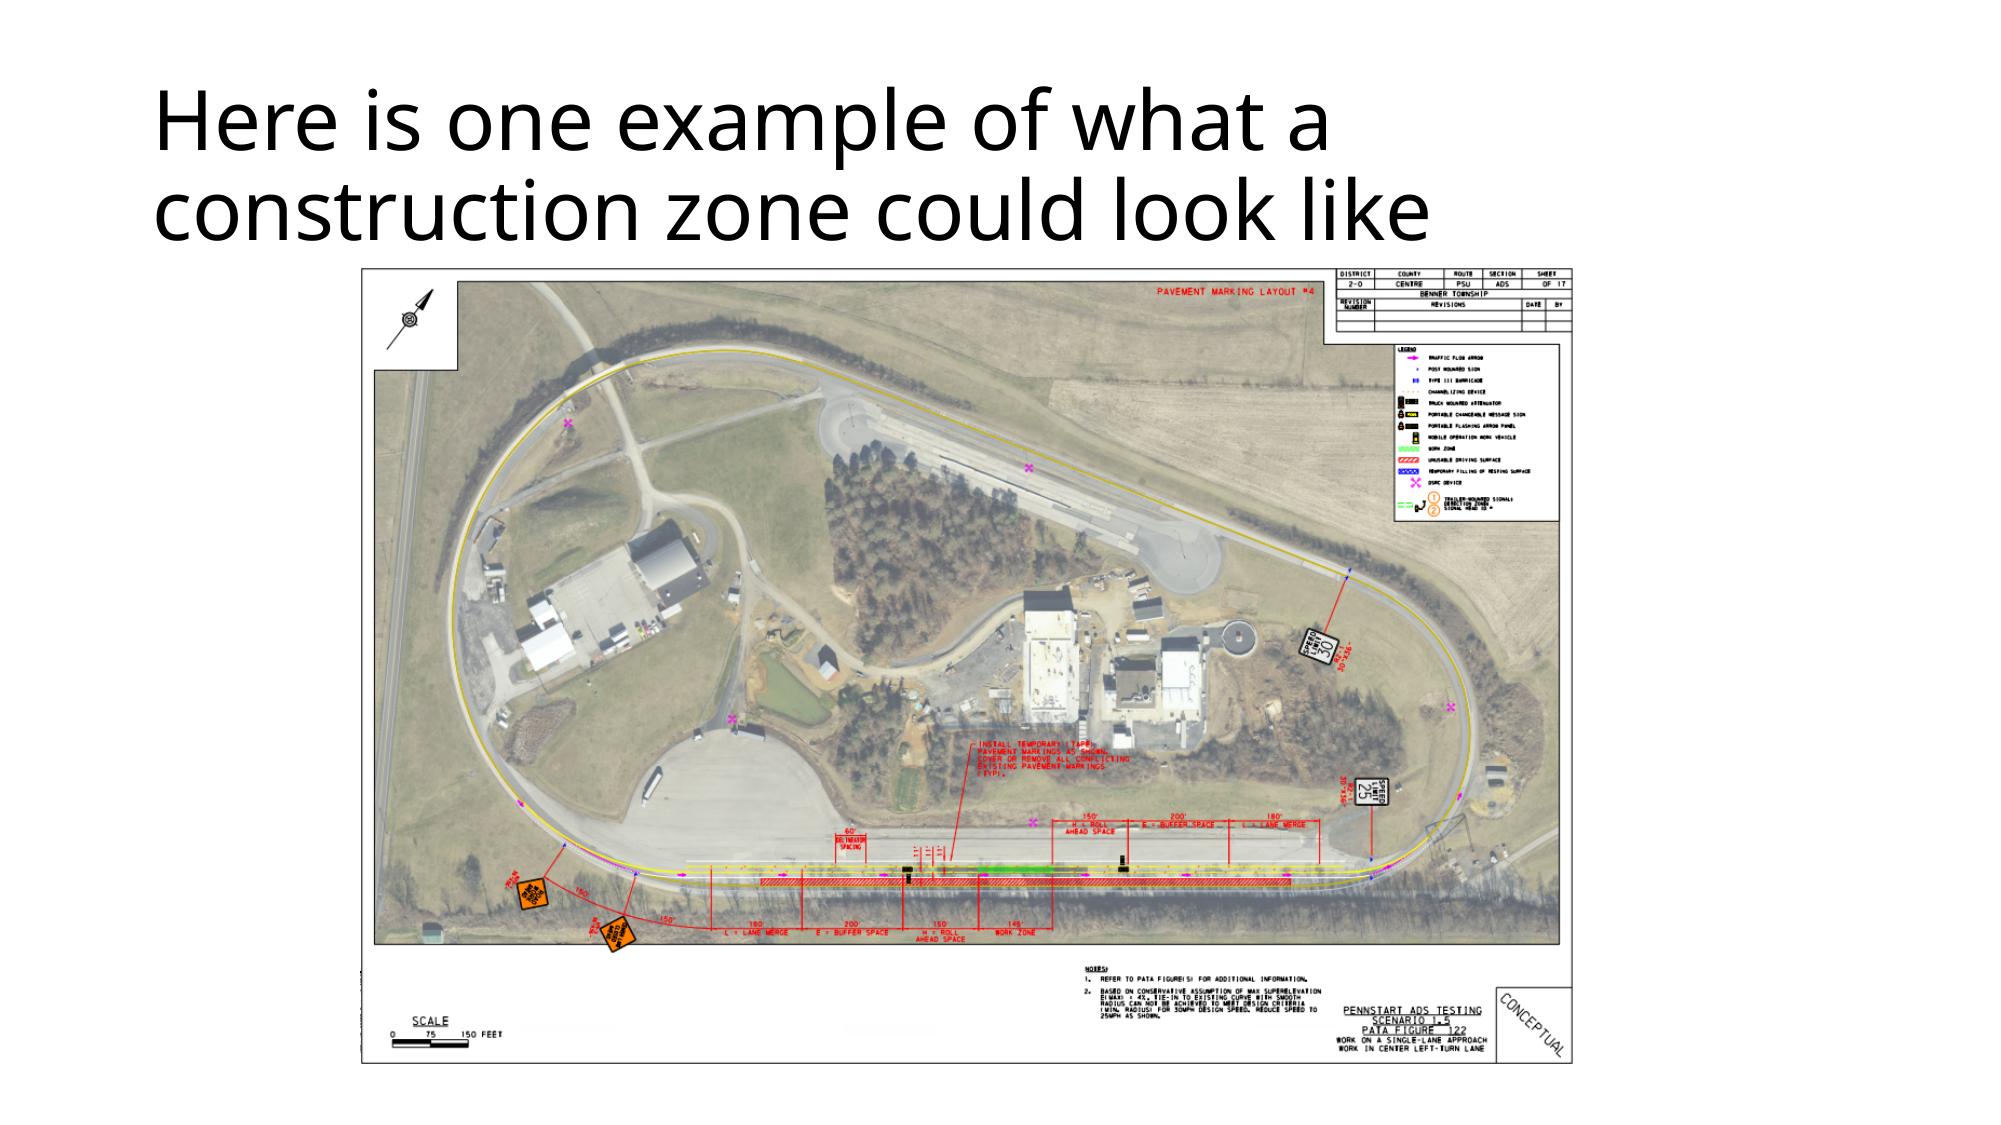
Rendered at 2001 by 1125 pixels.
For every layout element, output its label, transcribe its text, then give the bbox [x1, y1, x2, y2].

title Here is one example of what a construction zone could look like [137, 59, 1863, 278]
picture [360, 265, 1576, 1066]
